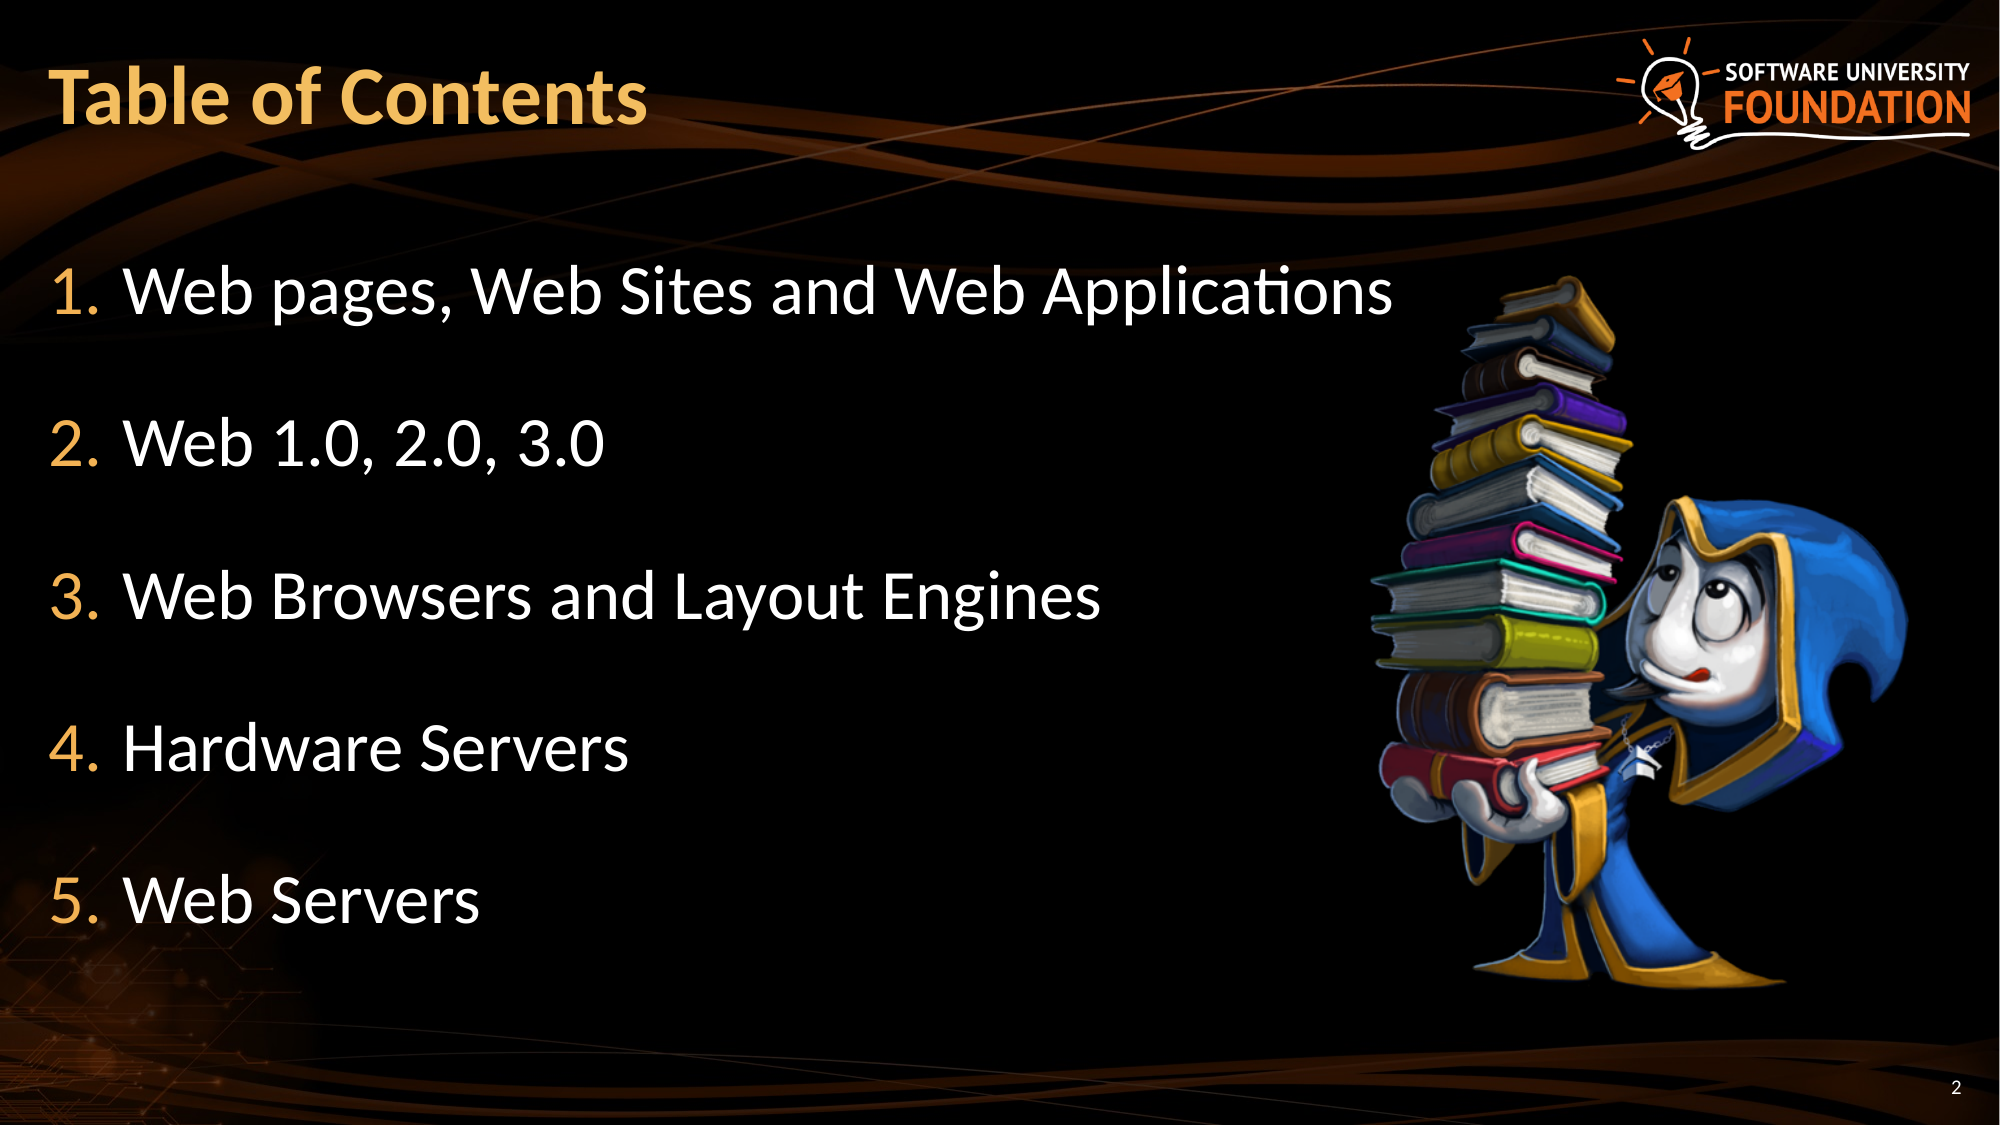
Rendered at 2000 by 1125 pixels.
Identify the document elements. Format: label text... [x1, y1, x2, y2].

picture [0, 0, 2000, 1125]
slide_number 2 [1897, 1070, 1968, 1103]
title Table of Contents [30, 6, 1602, 189]
list Web pages, Web Sites and Web Applications Web 1.0, 2.0, 3.0 Web Browsers and Layout Engines Hardware Servers Web Servers [31, 195, 1968, 1103]
